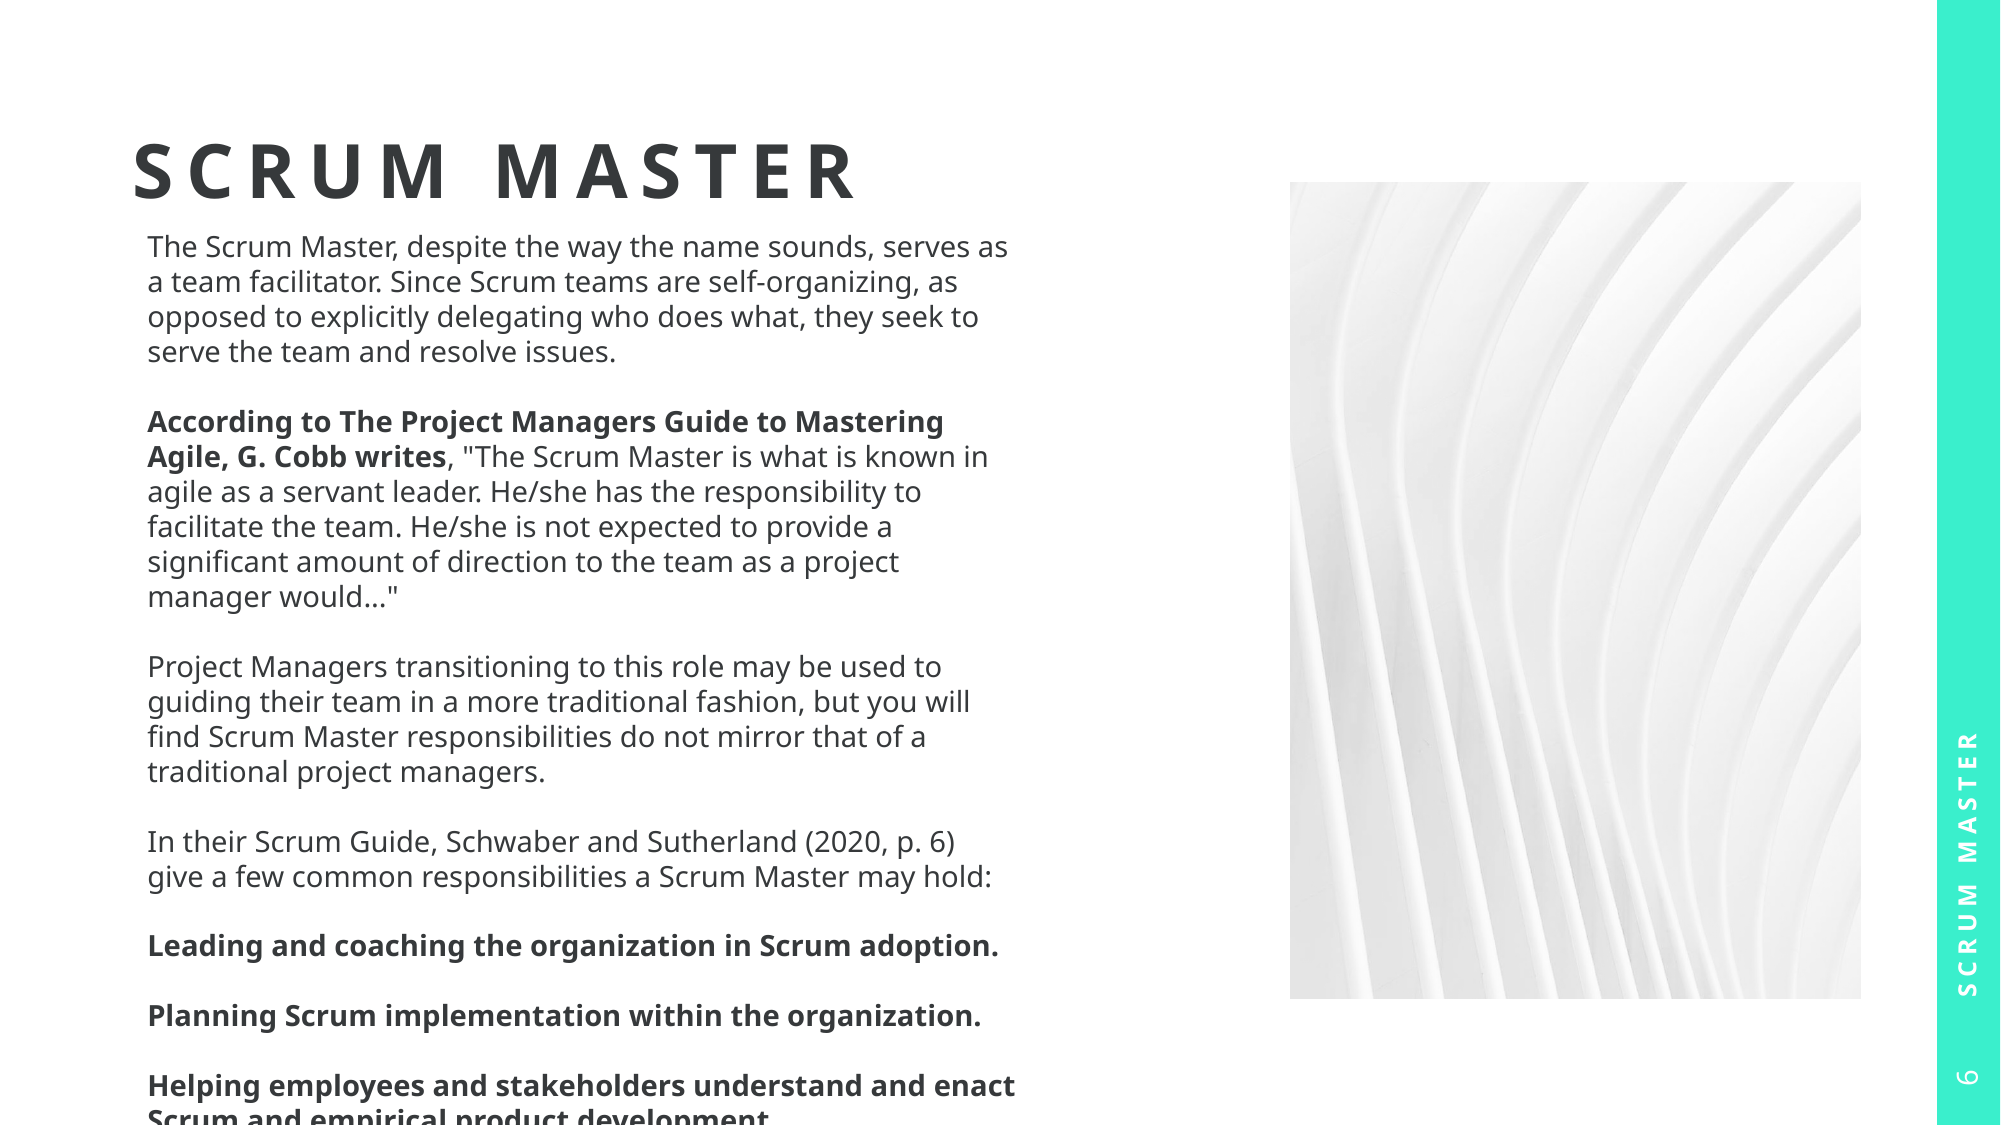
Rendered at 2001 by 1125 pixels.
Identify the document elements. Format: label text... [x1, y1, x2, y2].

title SCRUM master [132, 133, 1076, 295]
footer Scrum master [1937, 0, 2000, 1032]
picture [1290, 182, 1861, 999]
slide_number 6 [1937, 1032, 2000, 1125]
text_box The Scrum Master, despite the way the name sounds, serves as a team facilitator. Since Scrum teams are self-organizing, as opposed to explicitly delegating who does what, they seek to serve the team and resolve issues. According to The Project Managers Guide to Mastering Agile, G. Cobb writes, "The Scrum Master is what is known in agile as a servant leader. He/she has the responsibility to facilitate the team. He/she is not expected to provide a significant amount of direction to the team as a project manager would..." Project Managers transitioning to this role may be used to guiding their team in a more traditional fashion, but you will find Scrum Master responsibilities do not mirror that of a traditional project managers. In their Scrum Guide, Schwaber and Sutherland (2020, p. 6) give a few common responsibilities a Scrum Master may hold: Leading and coaching the organization in Scrum adoption. Planning Scrum implementation within the organization. Helping employees and stakeholders understand and enact Scrum and empirical product development. [132, 221, 1035, 1125]
